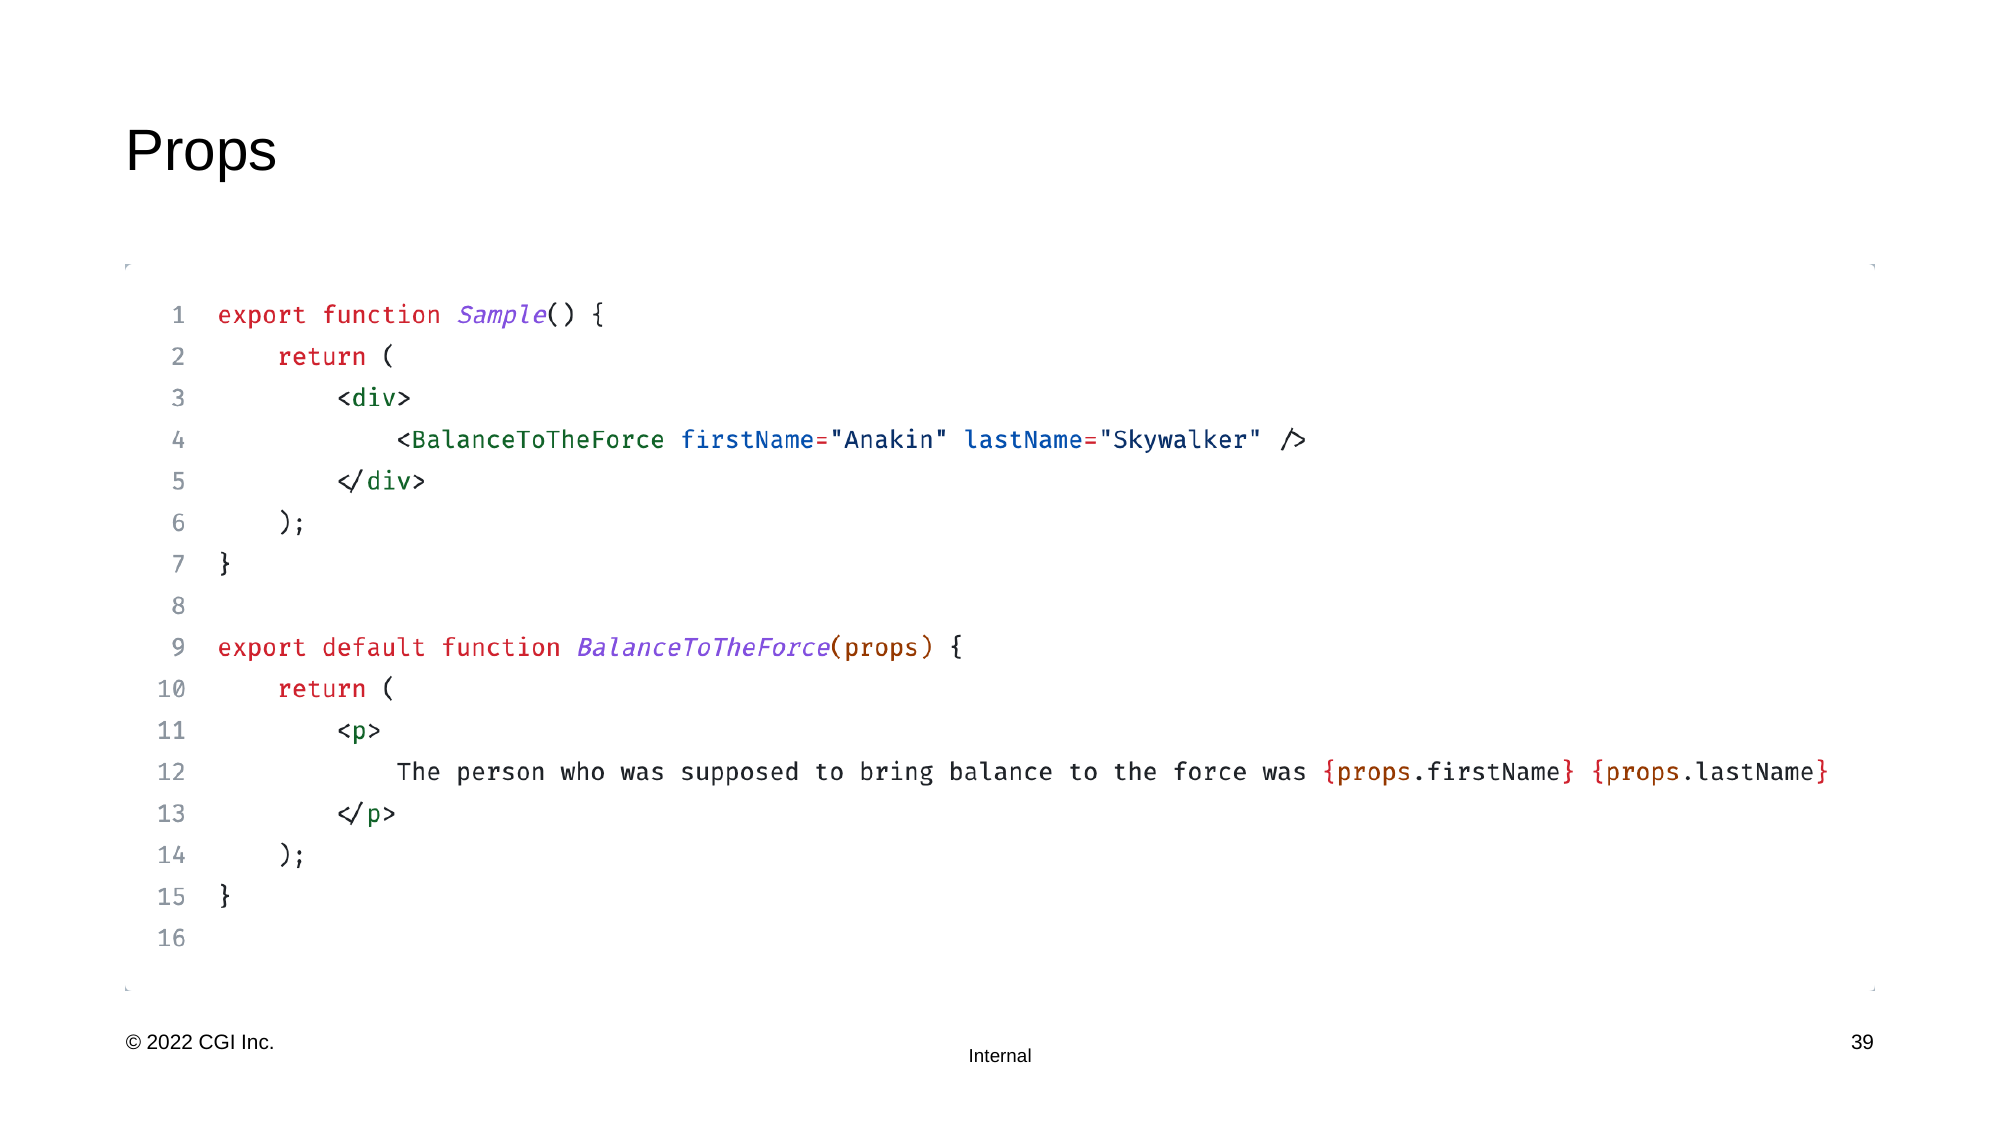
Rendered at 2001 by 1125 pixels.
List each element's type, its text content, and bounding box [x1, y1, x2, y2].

picture [125, 264, 1875, 991]
slide_number 39 [1831, 1027, 1875, 1056]
title Props [125, 112, 1875, 207]
